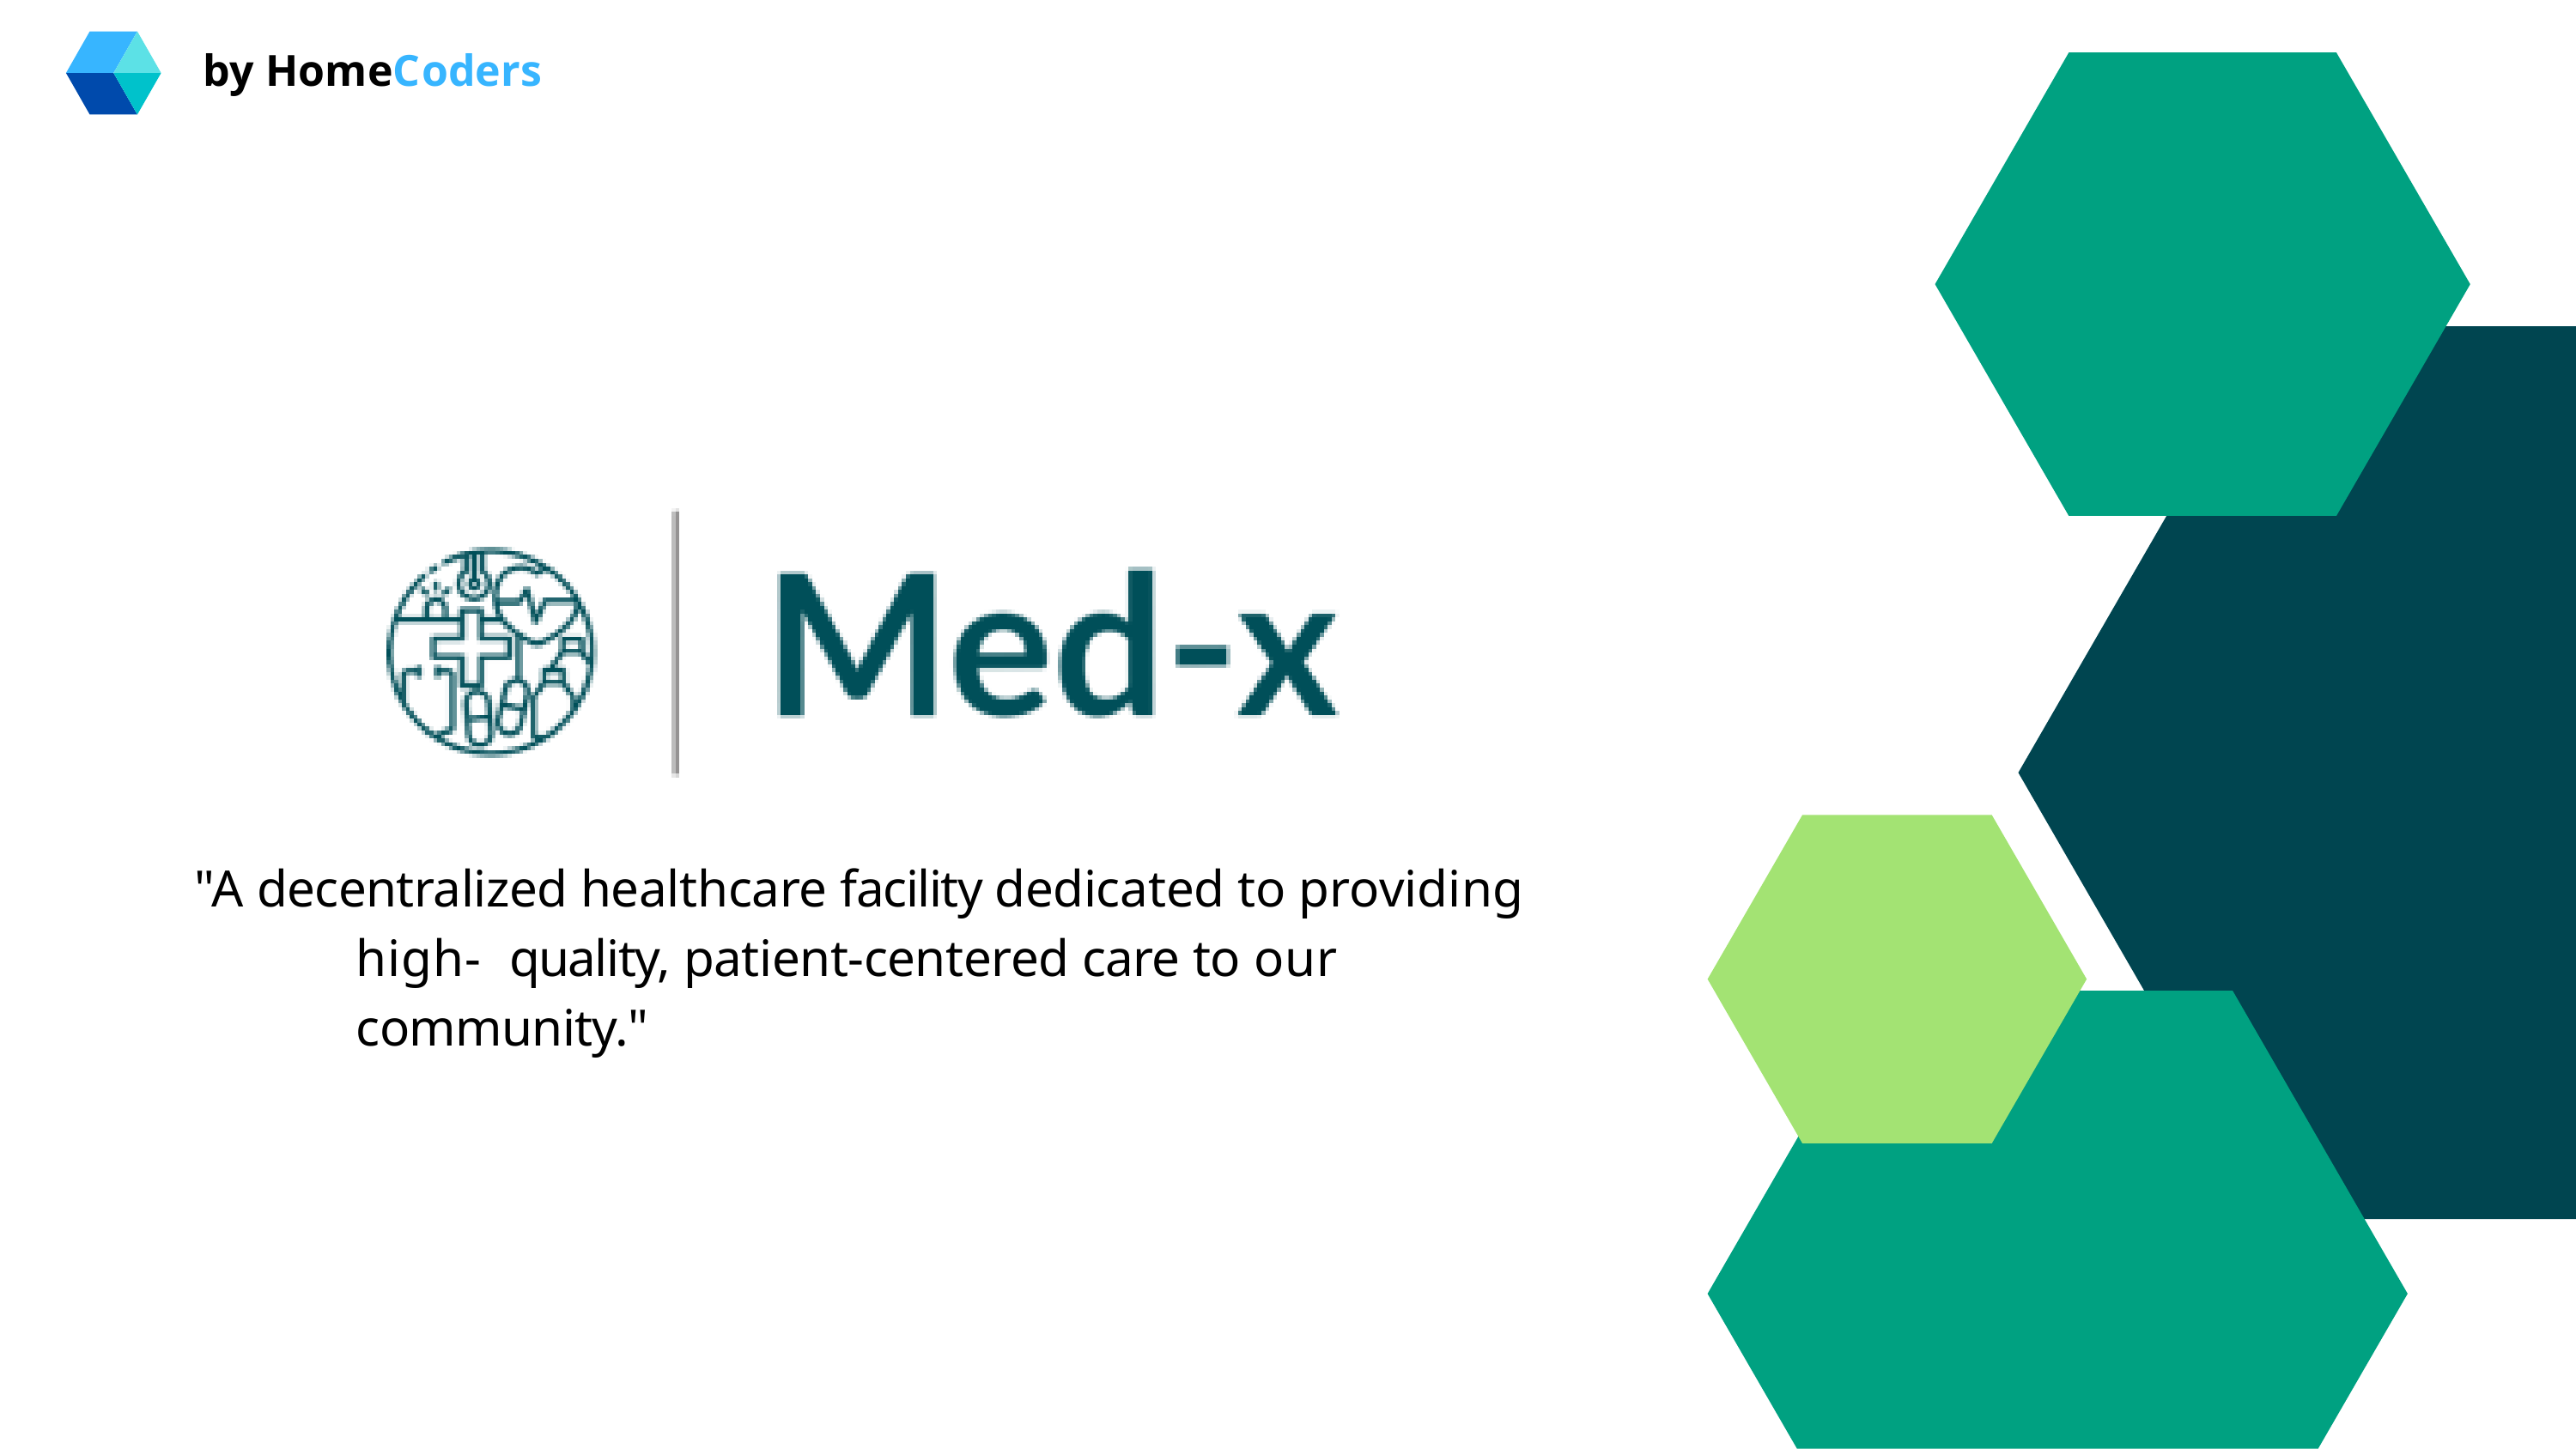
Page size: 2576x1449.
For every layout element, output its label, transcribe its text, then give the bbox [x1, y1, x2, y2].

picture [191, 476, 1535, 814]
text_box by HomeCoders [200, 41, 561, 95]
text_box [65, 31, 161, 115]
text_box "A decentralized healthcare facility dedicated to providing high- quality, patient-centered care to our community." [192, 846, 1628, 1057]
